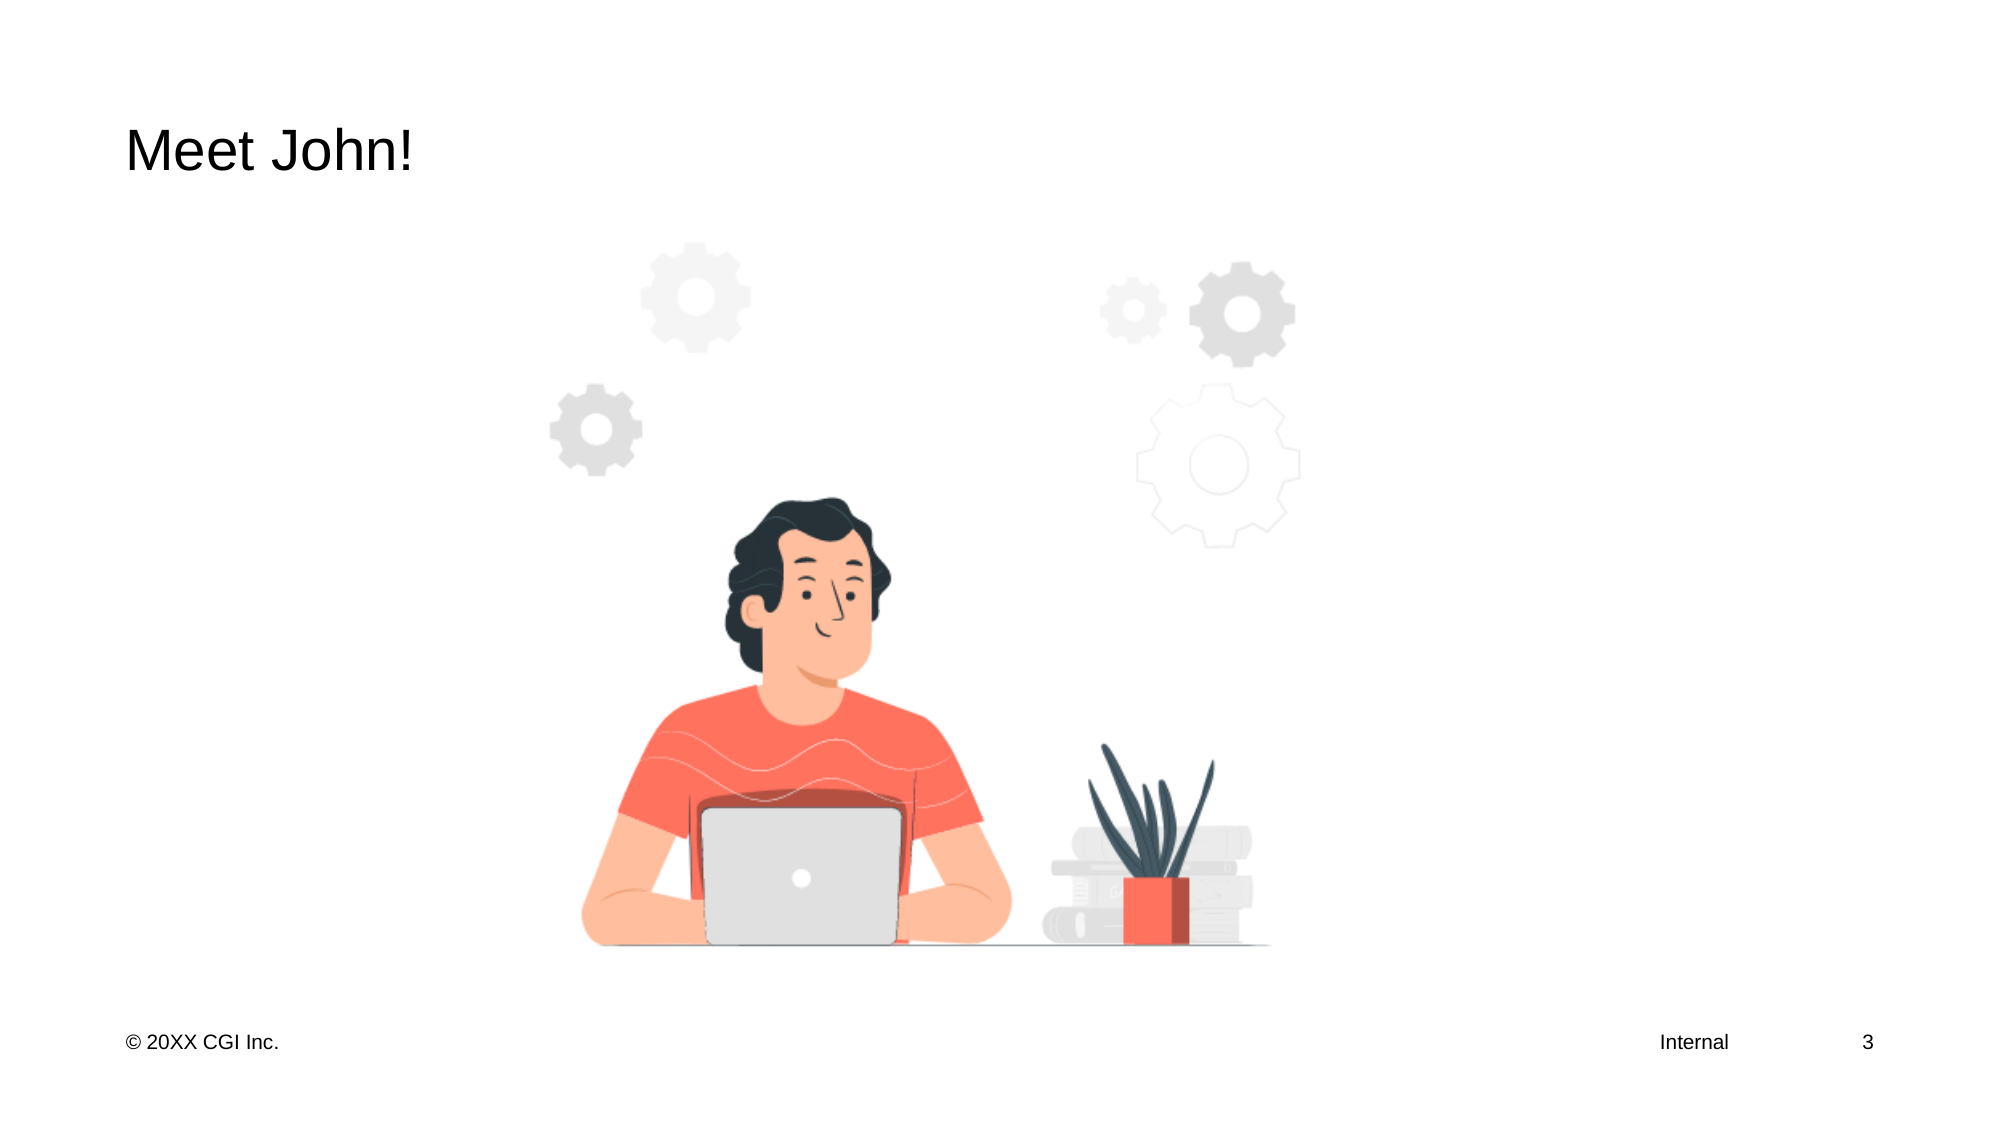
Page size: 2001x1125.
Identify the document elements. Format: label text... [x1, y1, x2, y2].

picture [524, 199, 1326, 1001]
title Meet John! [125, 112, 1877, 200]
slide_number 3 [1831, 1027, 1875, 1056]
